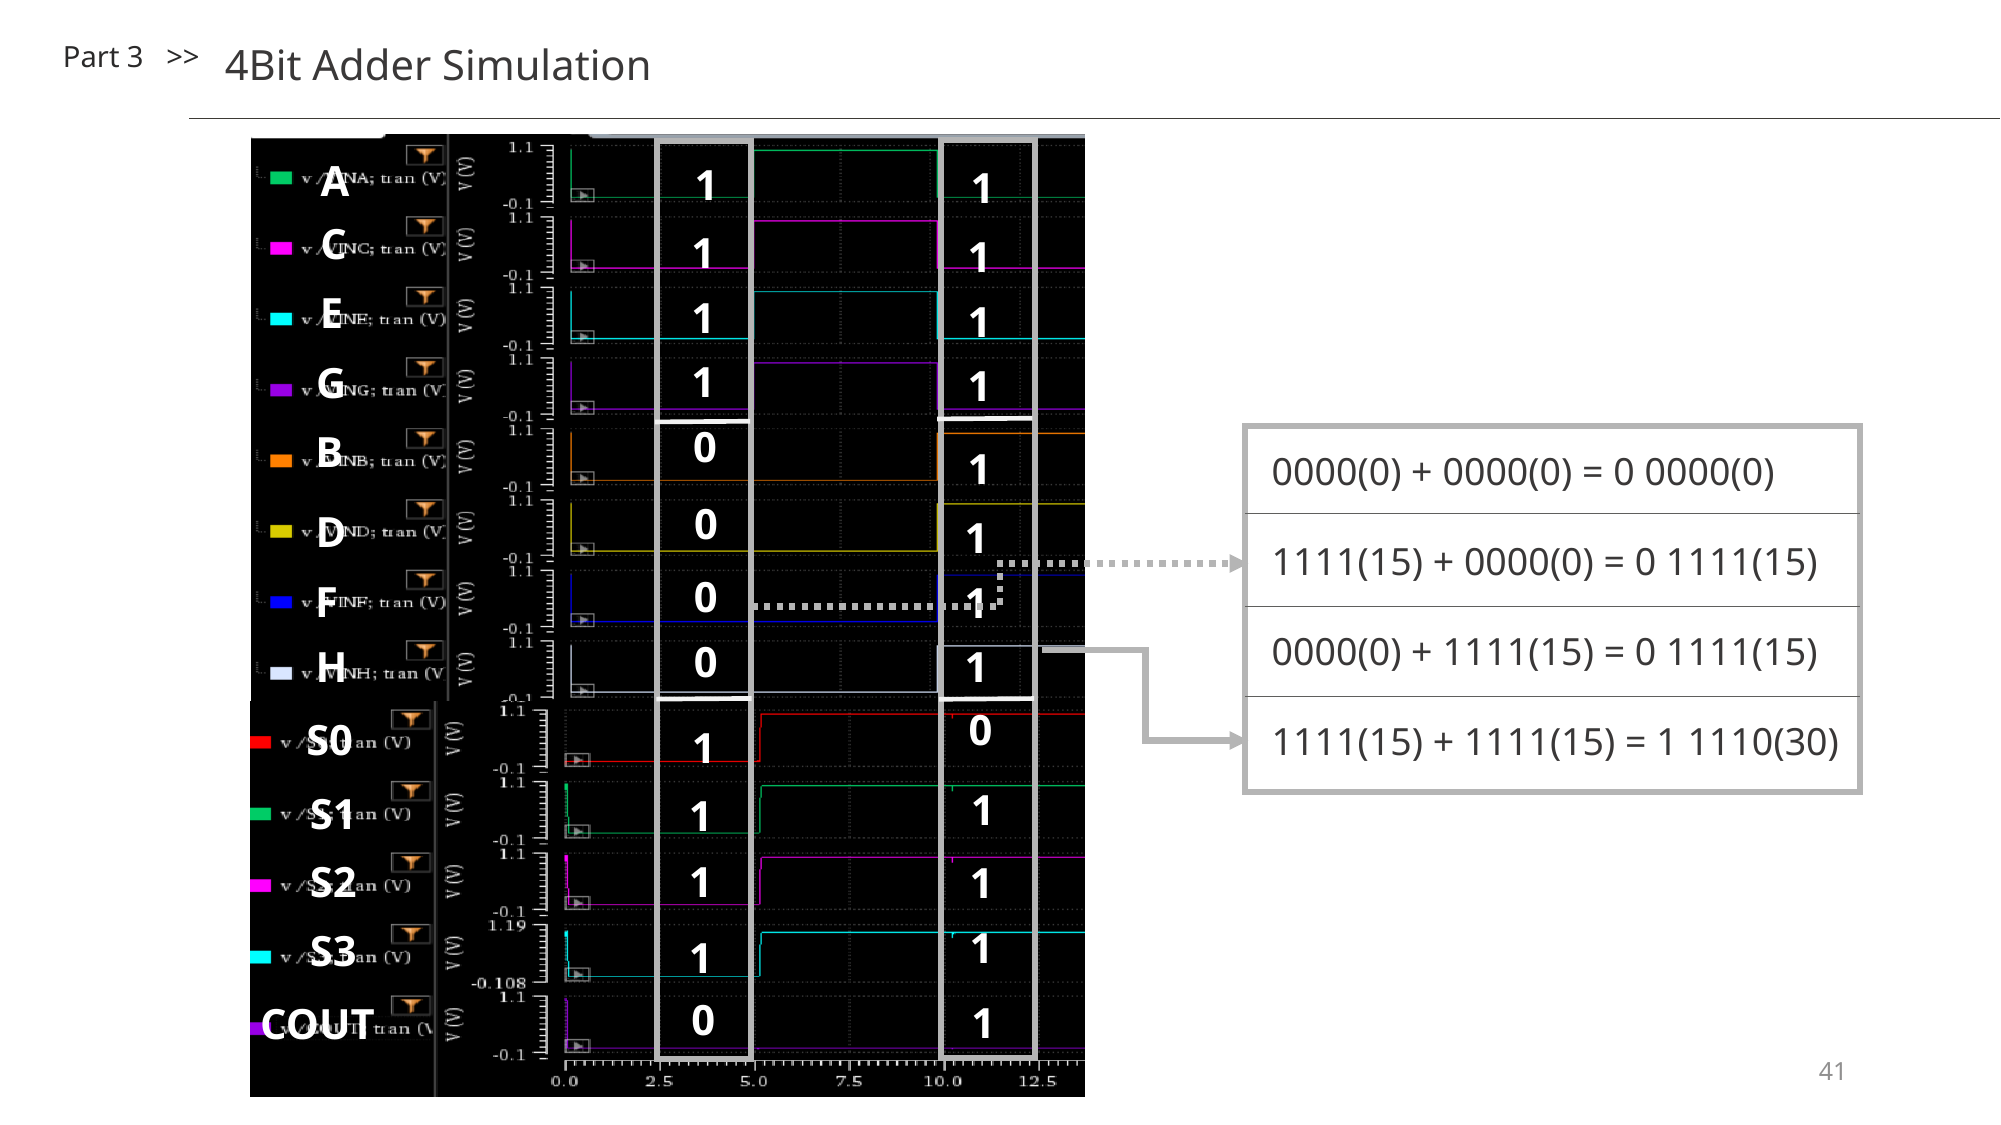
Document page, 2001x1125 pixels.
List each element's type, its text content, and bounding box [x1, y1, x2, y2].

text_box Part 3 >> [48, 30, 215, 81]
slide_number 41 [1412, 1042, 1863, 1103]
text_box COUT [245, 990, 250, 1055]
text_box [751, 563, 1249, 607]
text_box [1042, 649, 1249, 741]
picture [250, 134, 1085, 1097]
text_box 4Bit Adder Simulation [210, 31, 831, 97]
text_box [1244, 425, 1861, 793]
